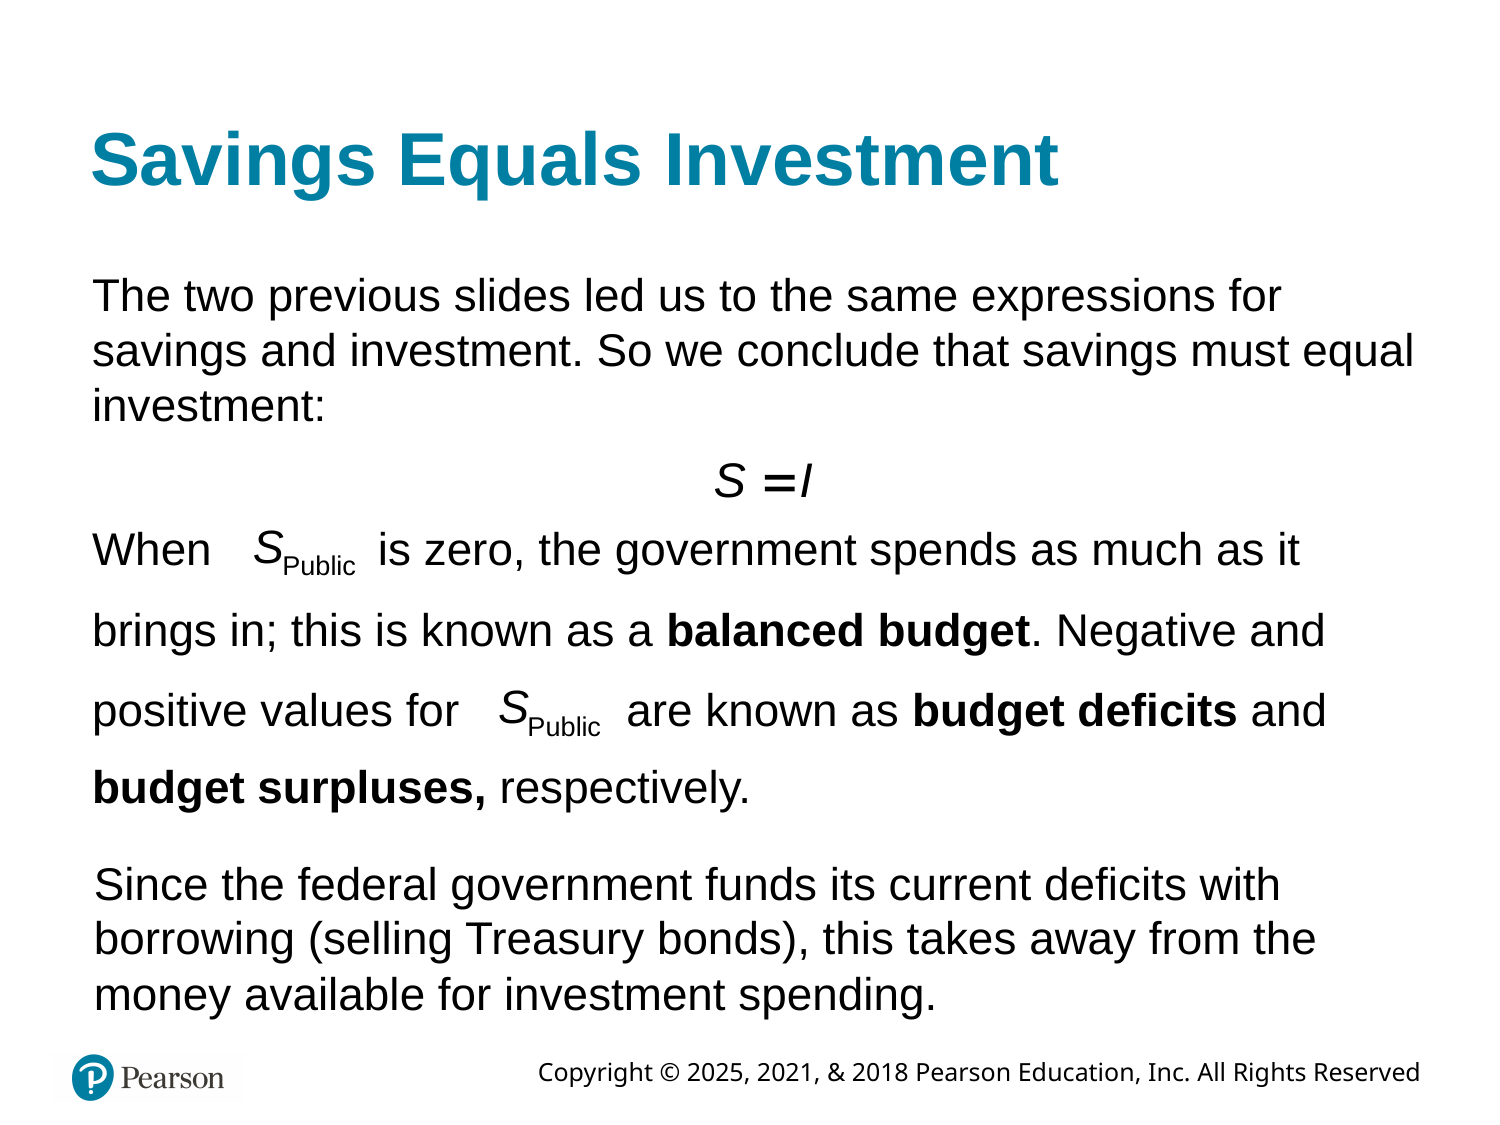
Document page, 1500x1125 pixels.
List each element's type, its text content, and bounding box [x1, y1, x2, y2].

list brings in; this is known as a balanced budget. Negative and [92, 600, 1366, 668]
list When [92, 519, 236, 582]
list The two previous slides led us to the same expressions for savings and investment. So we conclude that savings must equal investment: [92, 265, 1443, 444]
list is zero, the government spends as much as it [377, 519, 1329, 584]
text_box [492, 676, 611, 748]
list budget surpluses, respectively. [92, 757, 826, 825]
title Savings Equals Investment [75, 35, 1425, 216]
list Since the federal government funds its current deficits with borrowing (selling Treasury bonds), this takes away from the money available for investment spending. [93, 854, 1443, 1035]
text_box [247, 516, 366, 588]
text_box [708, 452, 827, 510]
list positive values for [92, 680, 483, 744]
picture [51, 1053, 245, 1102]
list are known as budget deficits and [626, 680, 1356, 748]
